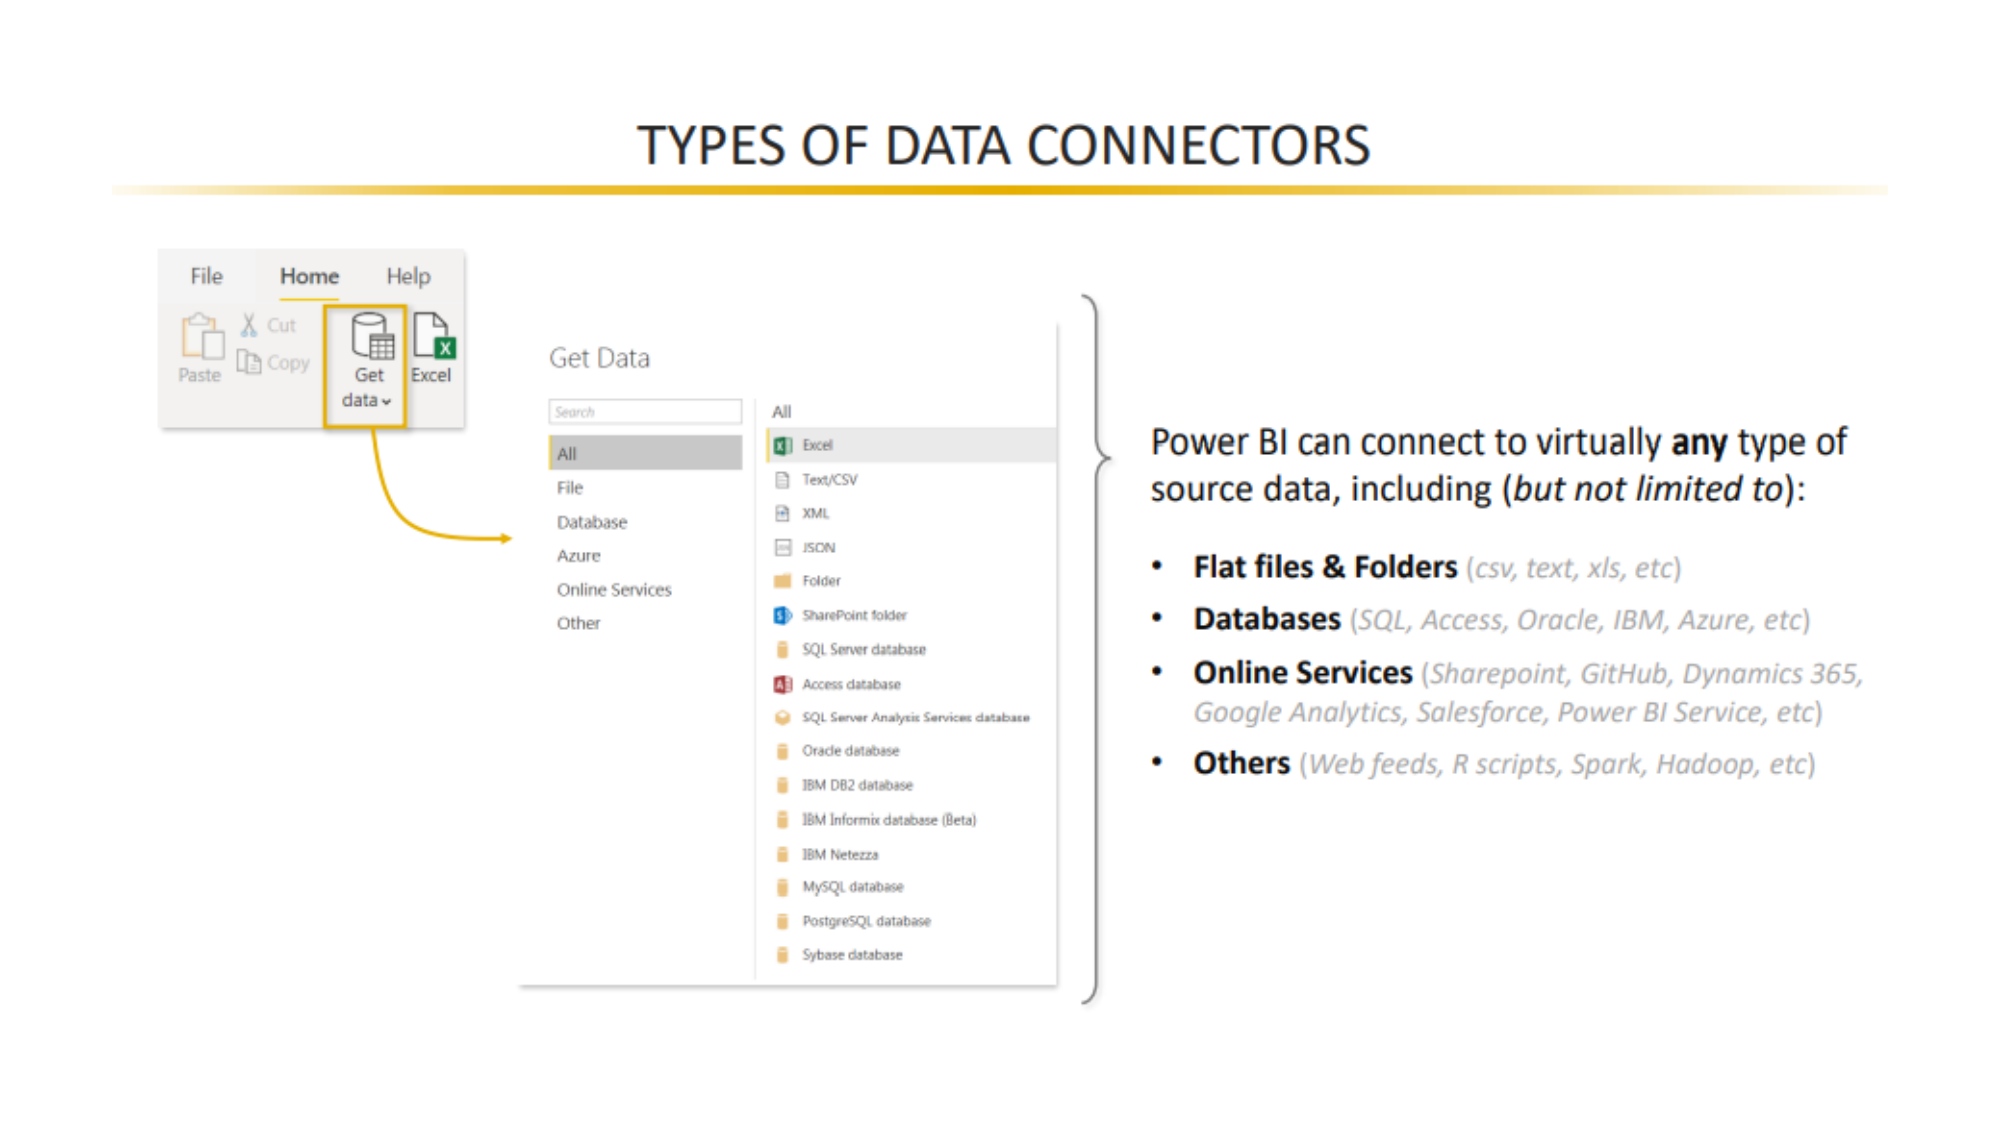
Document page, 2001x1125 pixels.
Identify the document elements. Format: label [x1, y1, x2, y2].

picture [112, 105, 1888, 1020]
